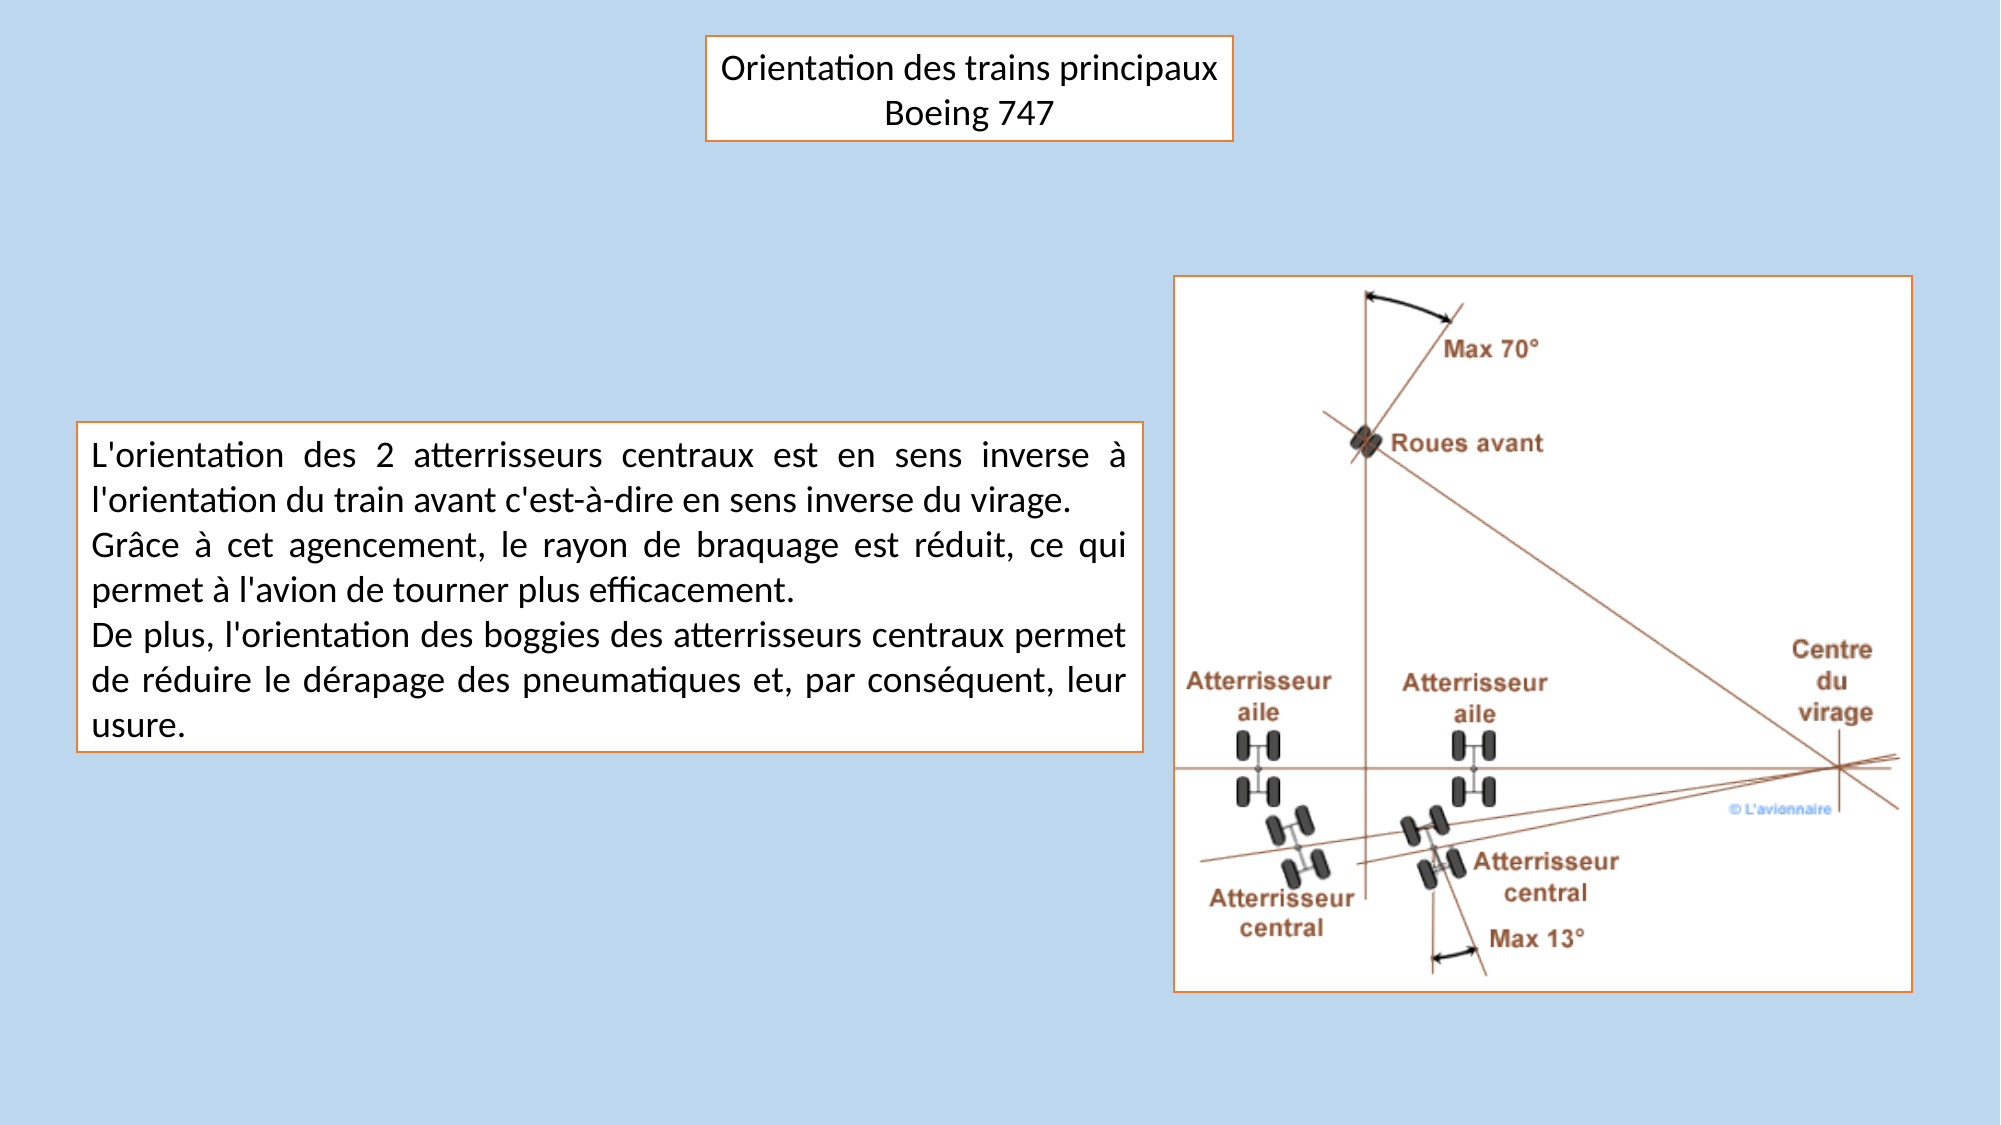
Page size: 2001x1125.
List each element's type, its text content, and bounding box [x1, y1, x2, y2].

text_box Orientation des trains principaux Boeing 747 [705, 35, 1234, 142]
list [1174, 277, 1911, 992]
text_box L'orientation des 2 atterrisseurs centraux est en sens inverse à l'orientation du train avant c'est-à-dire en sens inverse du virage. Grâce à cet agencement, le rayon de braquage est réduit, ce qui permet à l'avion de tourner plus efficacement. De plus, l'orientation des boggies des atterrisseurs centraux permet de réduire le dérapage des pneumatiques et, par conséquent, leur usure. [76, 421, 1144, 753]
